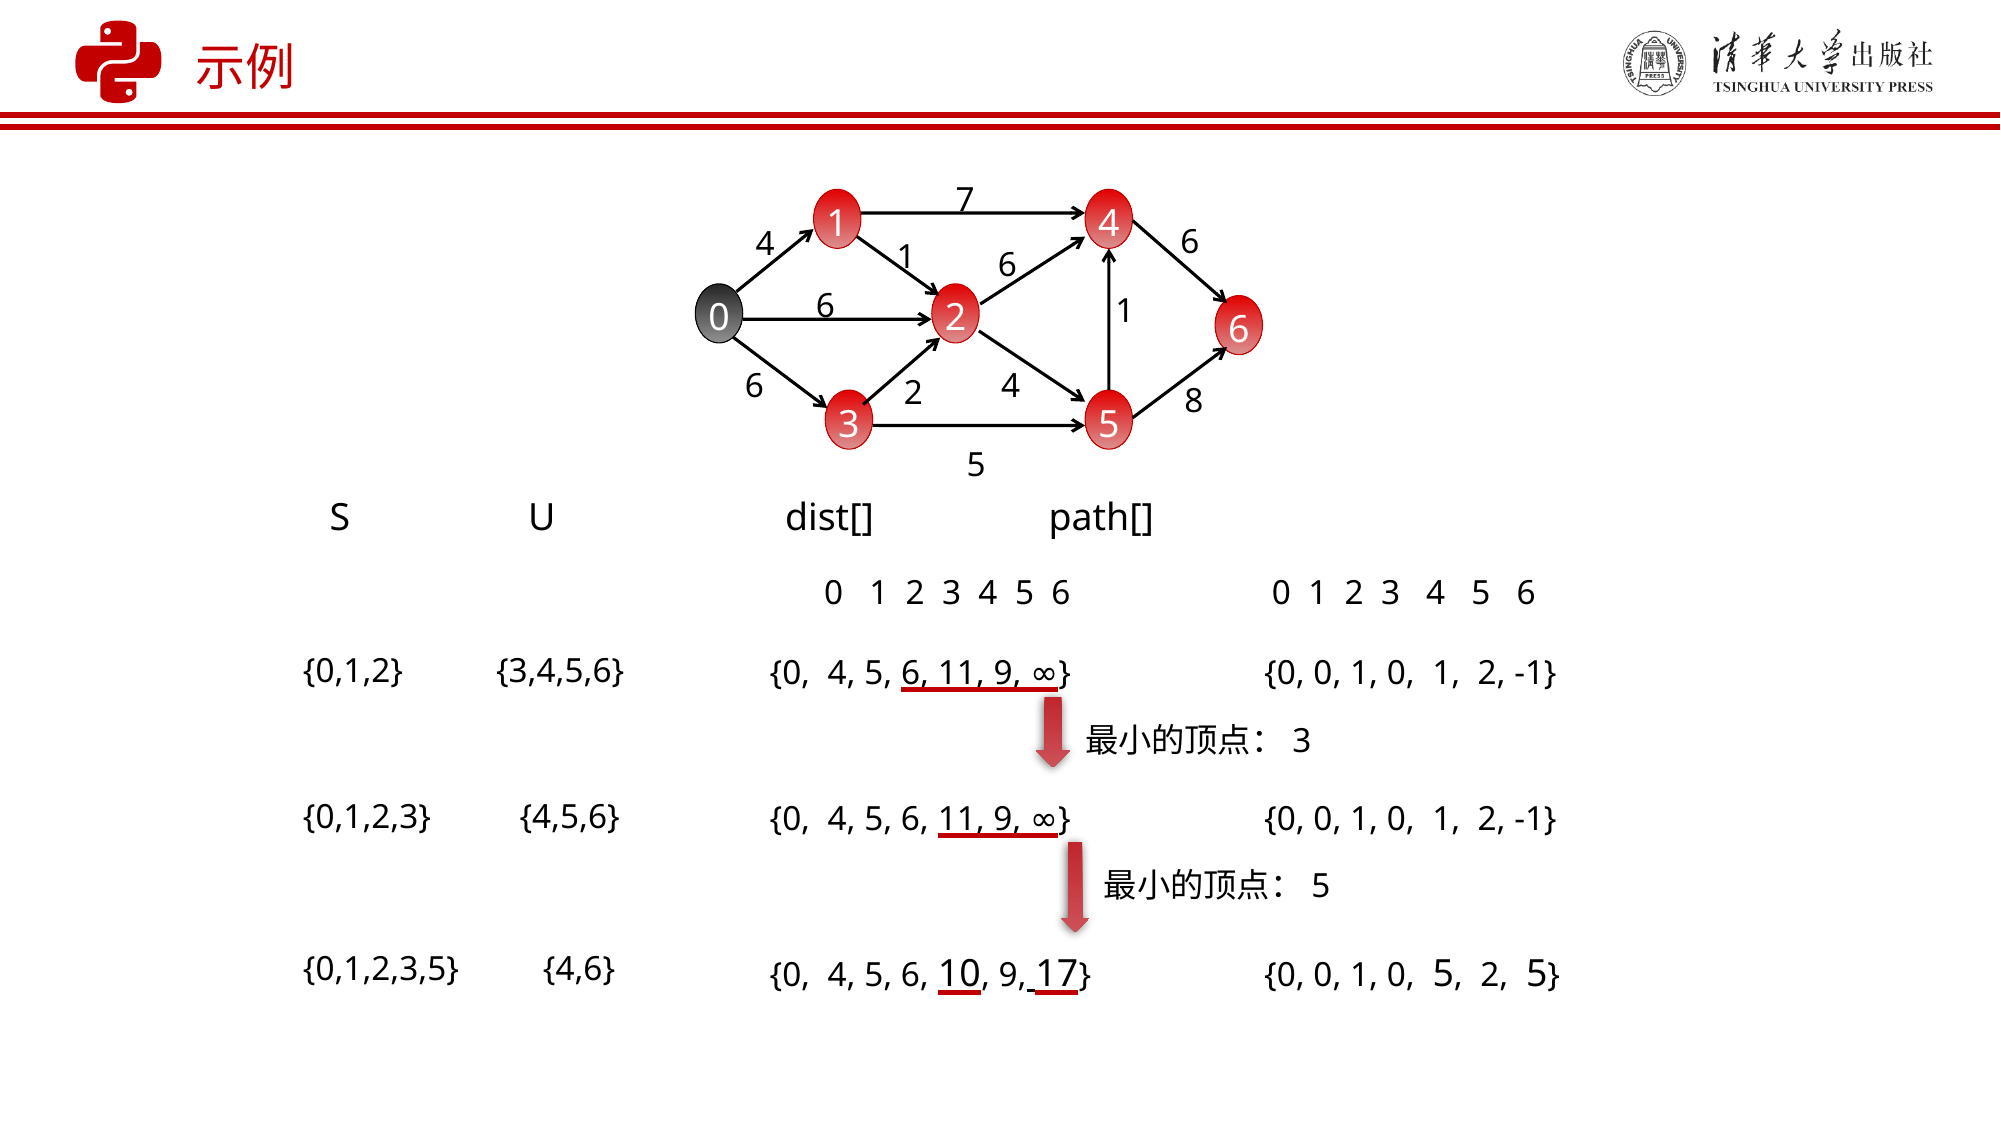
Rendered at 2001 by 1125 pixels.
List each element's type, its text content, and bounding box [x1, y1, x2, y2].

text_box {0, 0, 1, 0, 1, 2, -1} [1264, 650, 1715, 691]
text_box 0 1 2 3 4 5 6 [824, 571, 1211, 612]
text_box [695, 170, 1263, 491]
text_box {0, 4, 5, 6, 11, 9, ∞} [769, 797, 1172, 837]
text_box {0,1,2} [302, 648, 433, 689]
text_box 示例 [180, 27, 311, 103]
text_box S U dist[] path[] [314, 494, 1662, 545]
text_box {0,1,2,3,5} [302, 947, 508, 988]
text_box {0,1,2,3} [302, 794, 457, 835]
text_box {3,4,5,6} [496, 648, 733, 689]
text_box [1035, 696, 1364, 768]
text_box {0, 0, 1, 0, 5, 2, 5} [1264, 949, 1696, 995]
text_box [1061, 841, 1387, 933]
text_box {0, 0, 1, 0, 1, 2, -1} [1264, 797, 1707, 837]
text_box 0 1 2 3 4 5 6 [1271, 571, 1704, 612]
text_box {4,6} [542, 947, 661, 988]
text_box {0, 4, 5, 6, 10, 9, 17} [769, 949, 1205, 995]
text_box {0, 4, 5, 6, 11, 9, ∞} [769, 650, 1172, 691]
text_box {4,5,6} [519, 794, 661, 835]
